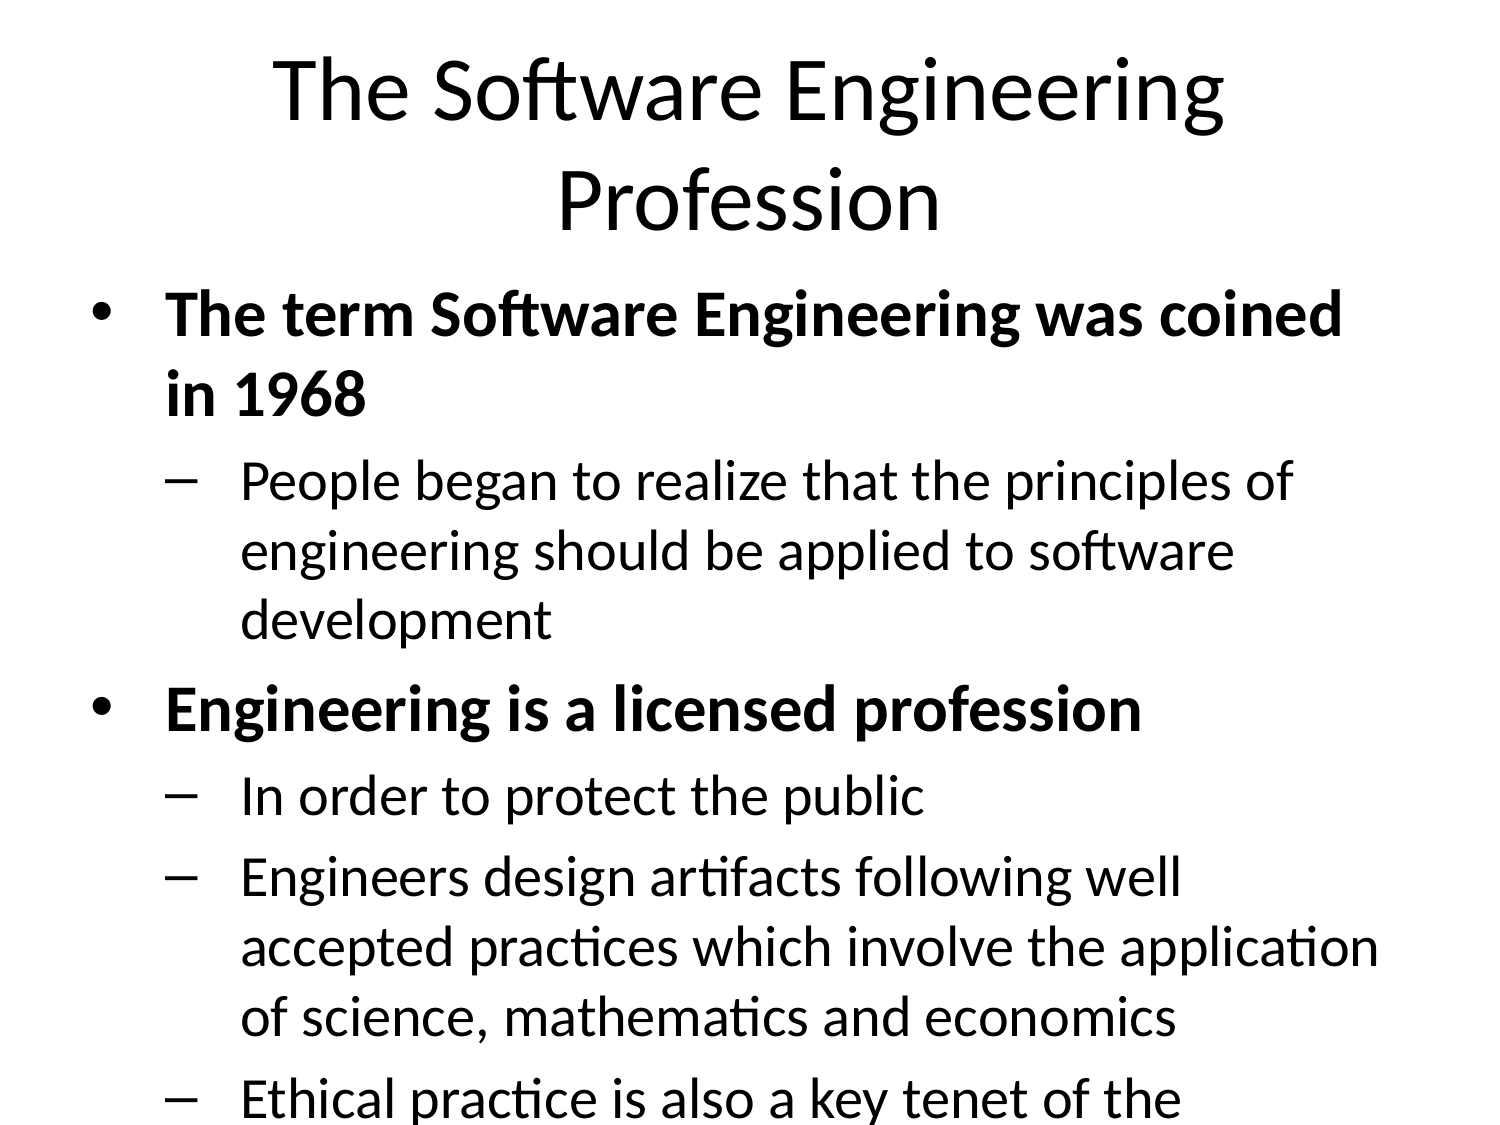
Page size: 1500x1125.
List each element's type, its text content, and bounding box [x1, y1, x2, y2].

title The Software Engineering Profession [75, 45, 1425, 233]
list The term Software Engineering was coined in 1968 People began to realize that the principles of engineering should be applied to software development Engineering is a licensed profession In order to protect the public Engineers design artifacts following well accepted practices which involve the application of science, mathematics and economics Ethical practice is also a key tenet of the profession In many countries, much software engineering does not require an engineering licence, but is still engineering [75, 262, 1425, 1005]
